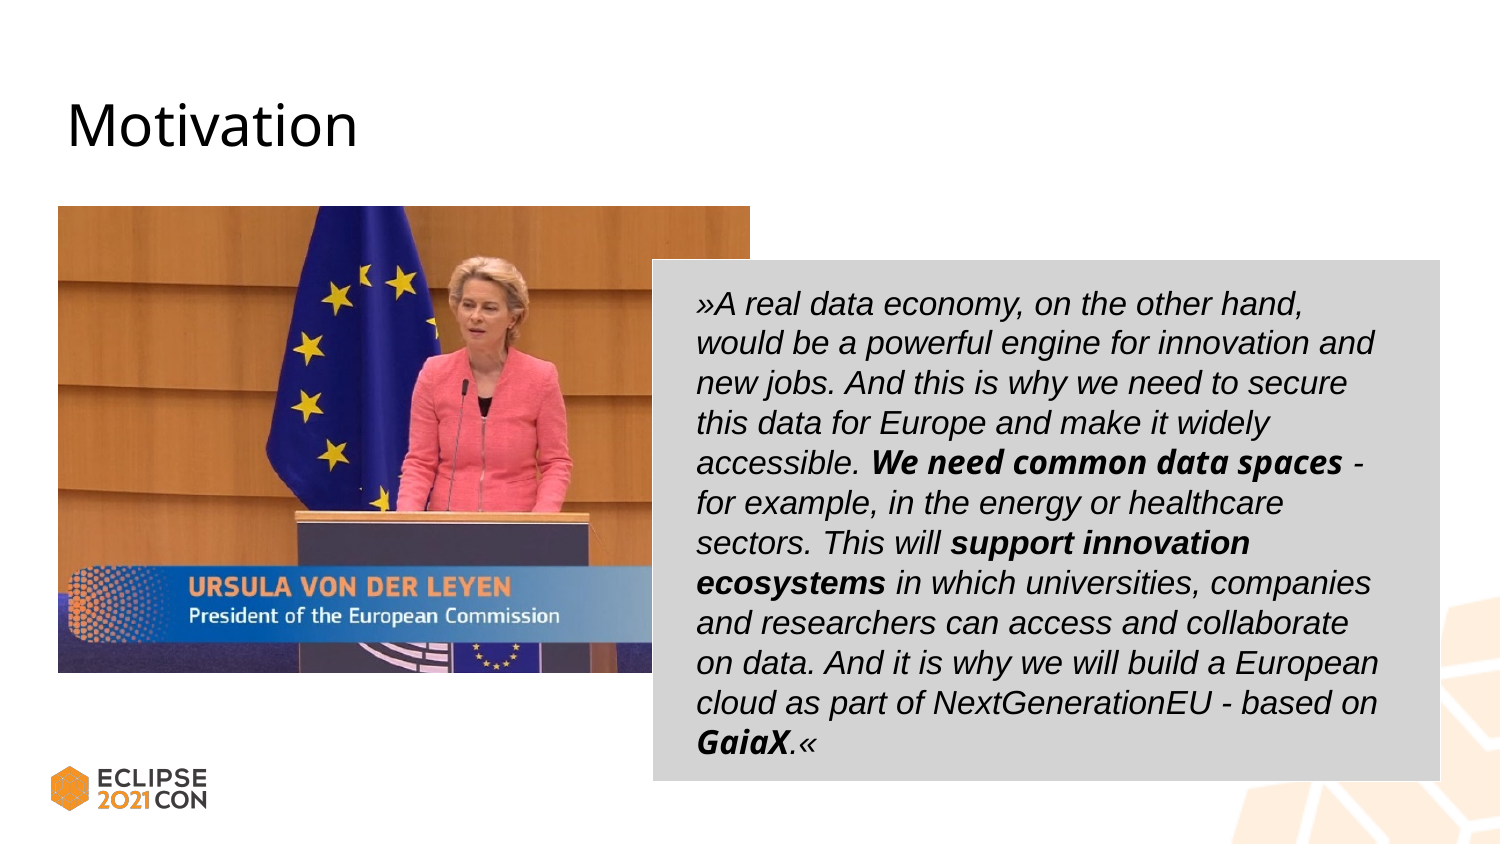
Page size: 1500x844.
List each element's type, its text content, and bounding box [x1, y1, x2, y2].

title Motivation [51, 72, 1449, 167]
picture [0, 0, 1500, 844]
text_box »A real data economy, on the other hand, would be a powerful engine for innovation and new jobs. And this is why we need to secure this data for Europe and make it widely accessible. We need common data spaces - for example, in the energy or healthcare sectors. This will support innovation ecosystems in which universities, companies and researchers can access and collaborate on data. And it is why we will build a European cloud as part of NextGenerationEU - based on GaiaX.« [652, 259, 1441, 782]
